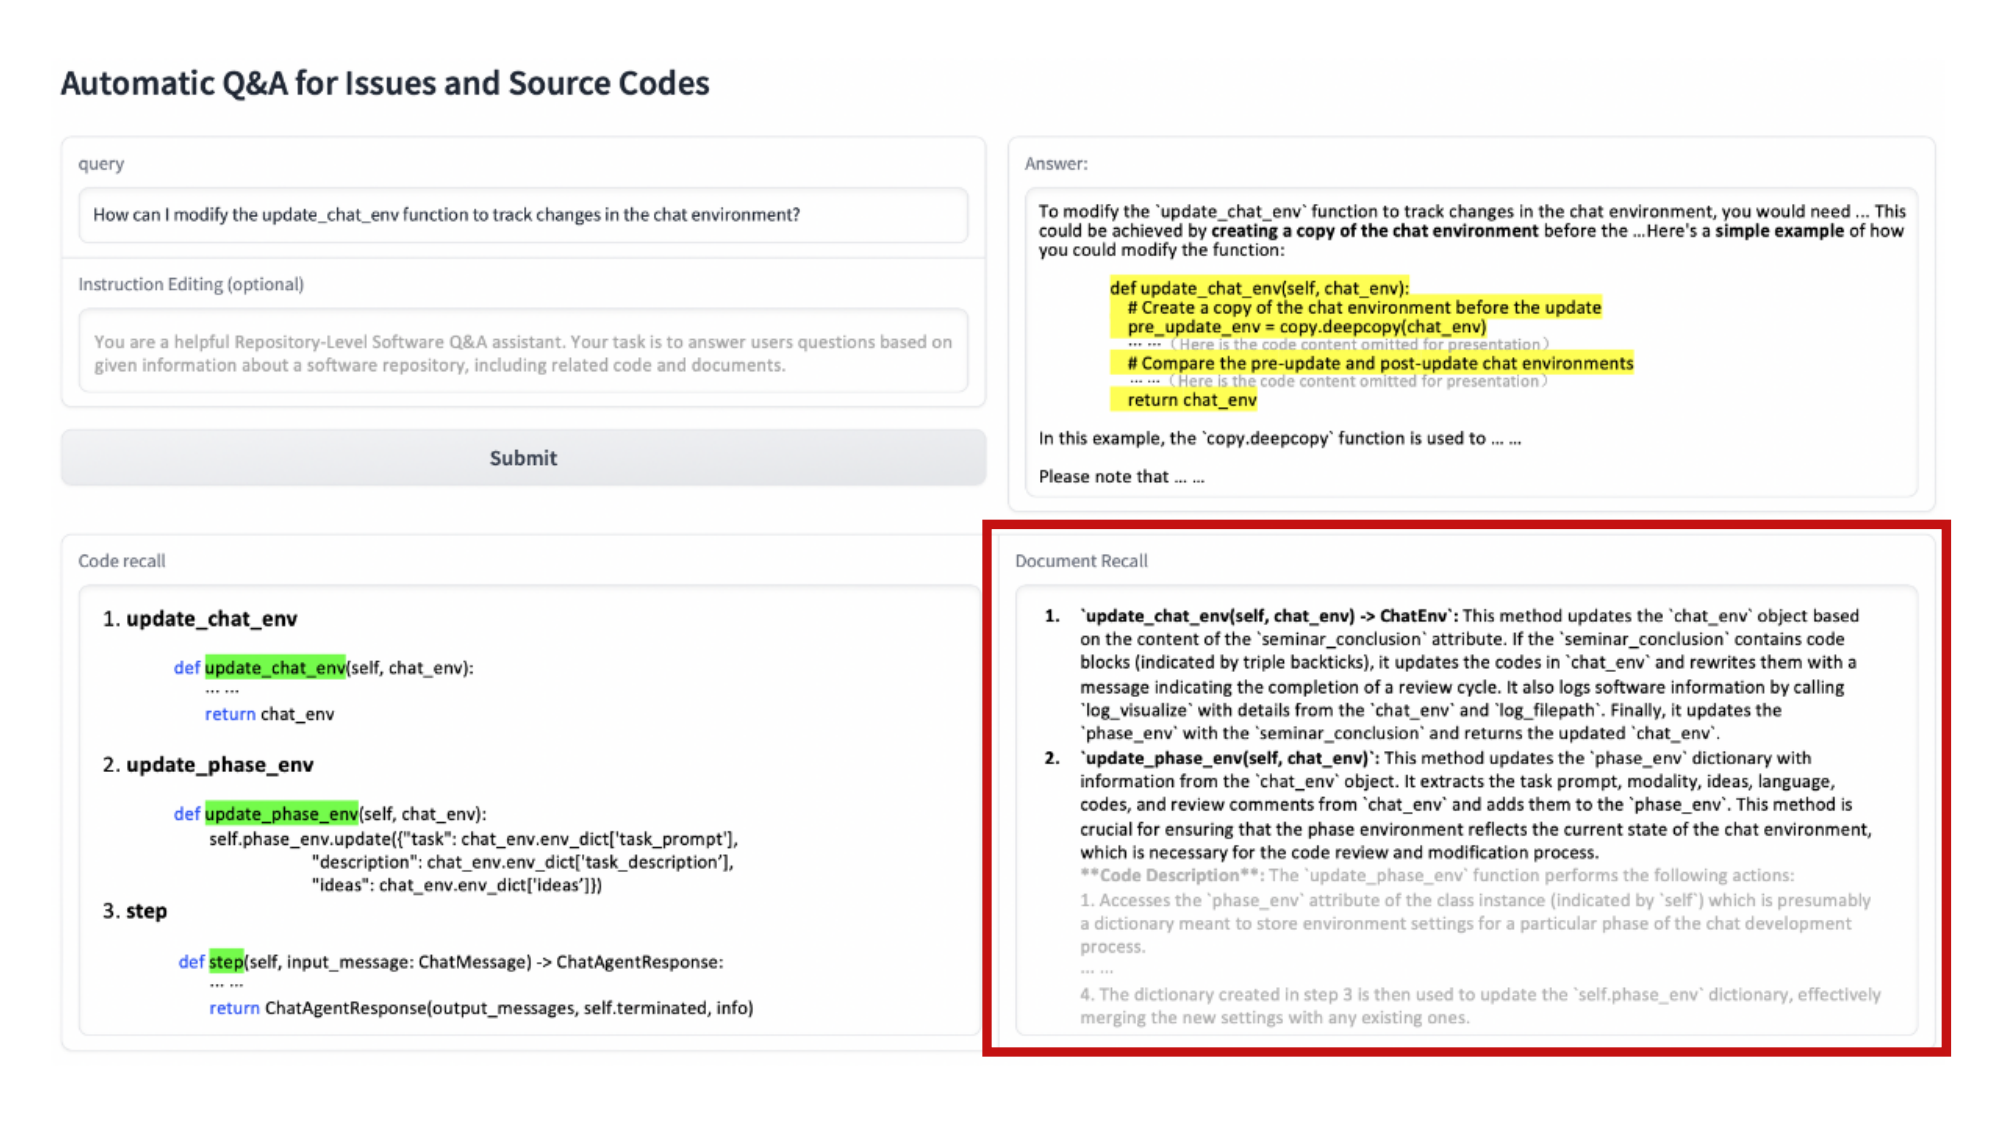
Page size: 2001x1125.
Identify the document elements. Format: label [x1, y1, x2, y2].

picture [40, 55, 1960, 1070]
